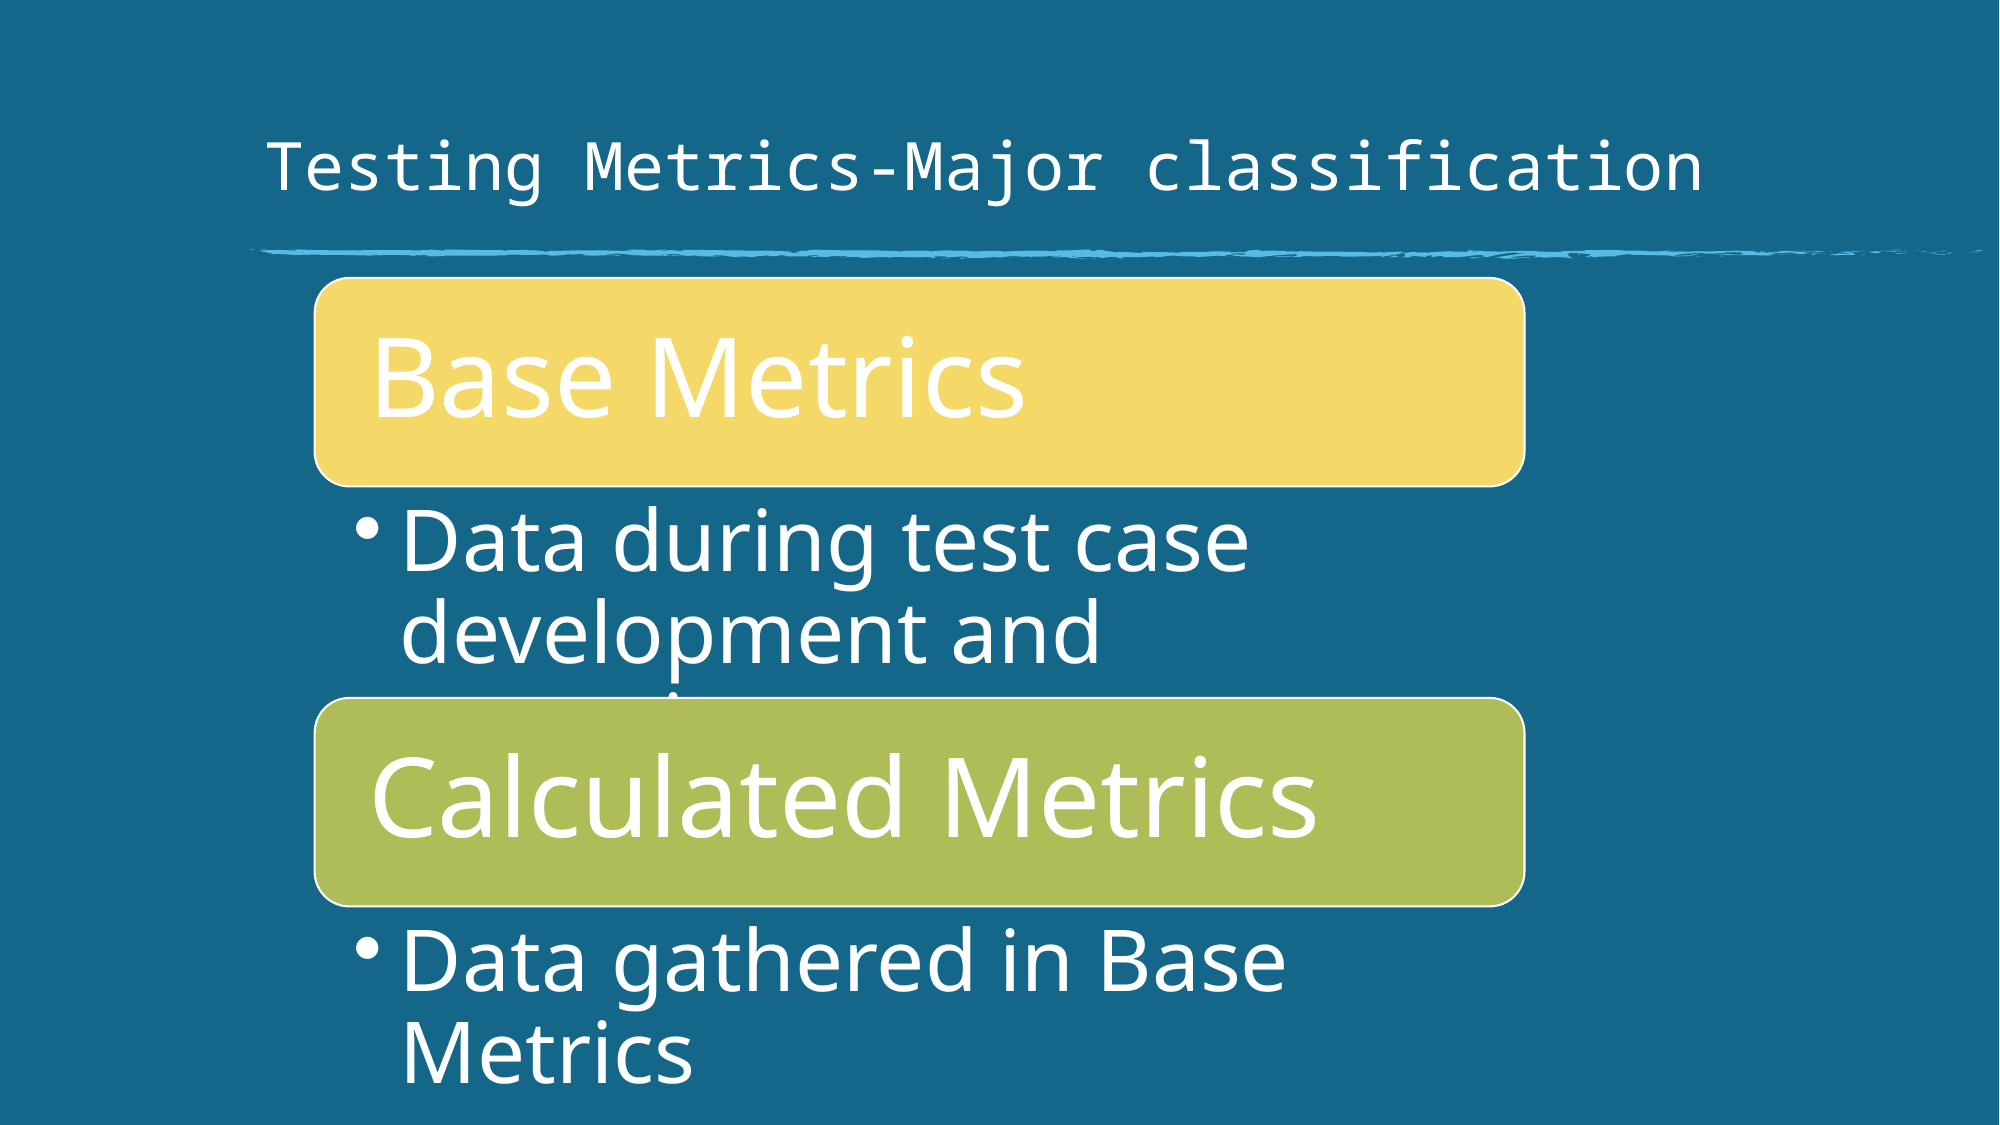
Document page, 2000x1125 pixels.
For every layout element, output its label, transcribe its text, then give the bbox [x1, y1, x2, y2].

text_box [314, 247, 1525, 1082]
title Testing Metrics-Major classification [249, 45, 1750, 213]
